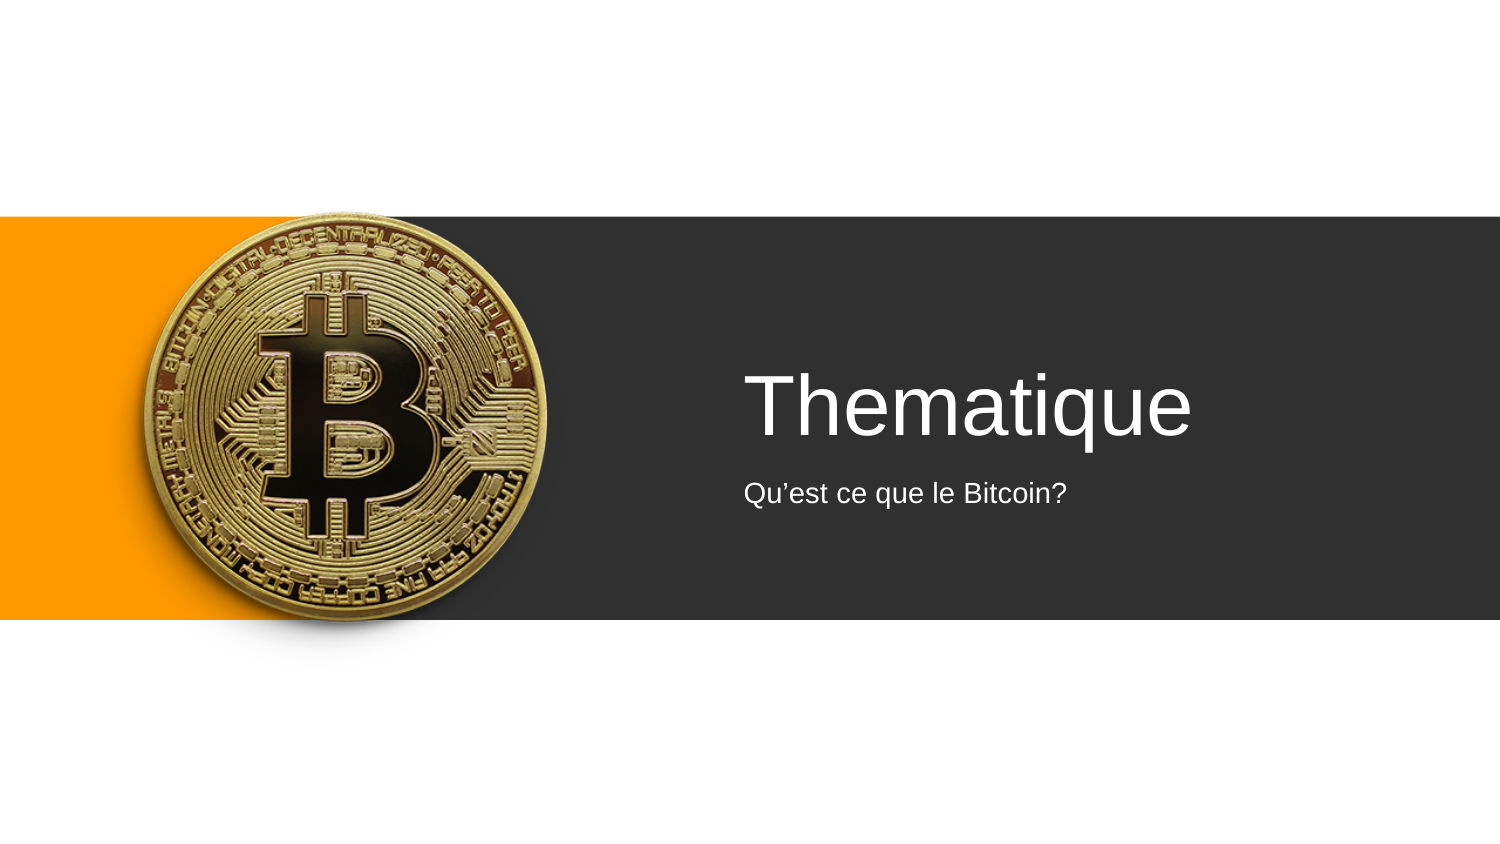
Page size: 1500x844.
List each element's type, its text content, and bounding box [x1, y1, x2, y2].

list Thematique [732, 350, 1500, 439]
list Qu’est ce que le Bitcoin? [732, 476, 1500, 512]
picture [96, 207, 565, 670]
